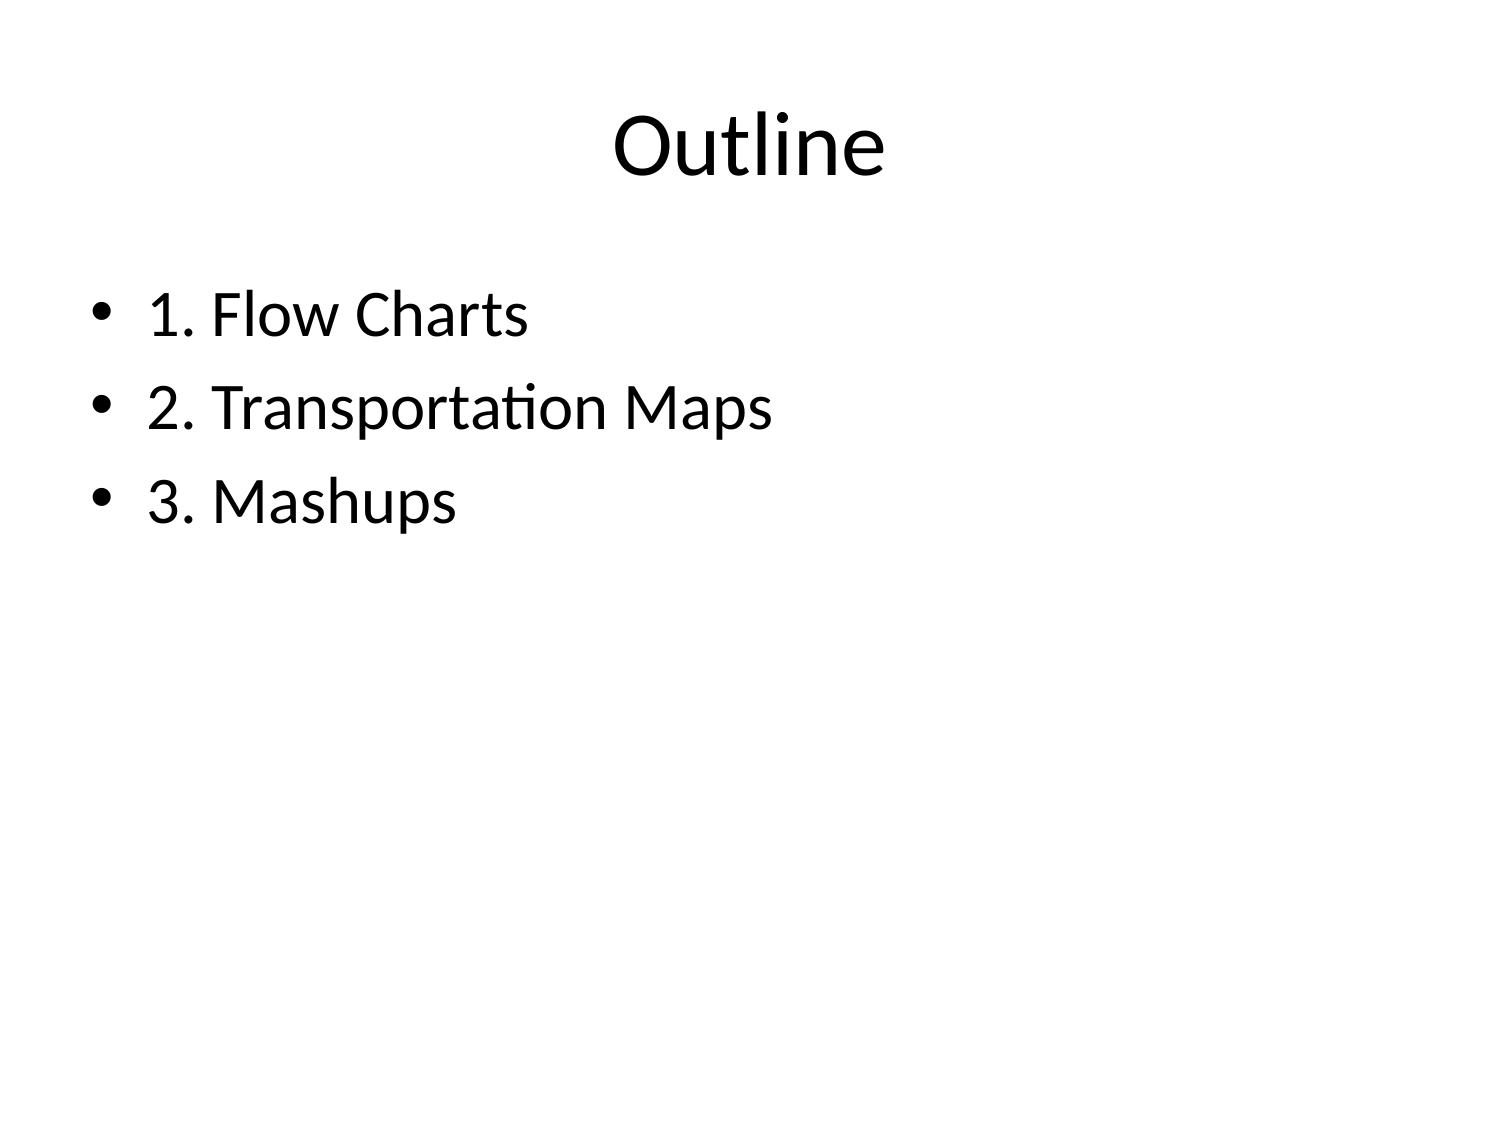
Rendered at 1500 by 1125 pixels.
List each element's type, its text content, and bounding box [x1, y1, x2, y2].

list 1. Flow Charts 2. Transportation Maps 3. Mashups [75, 262, 1425, 1005]
title Outline [75, 45, 1425, 233]
